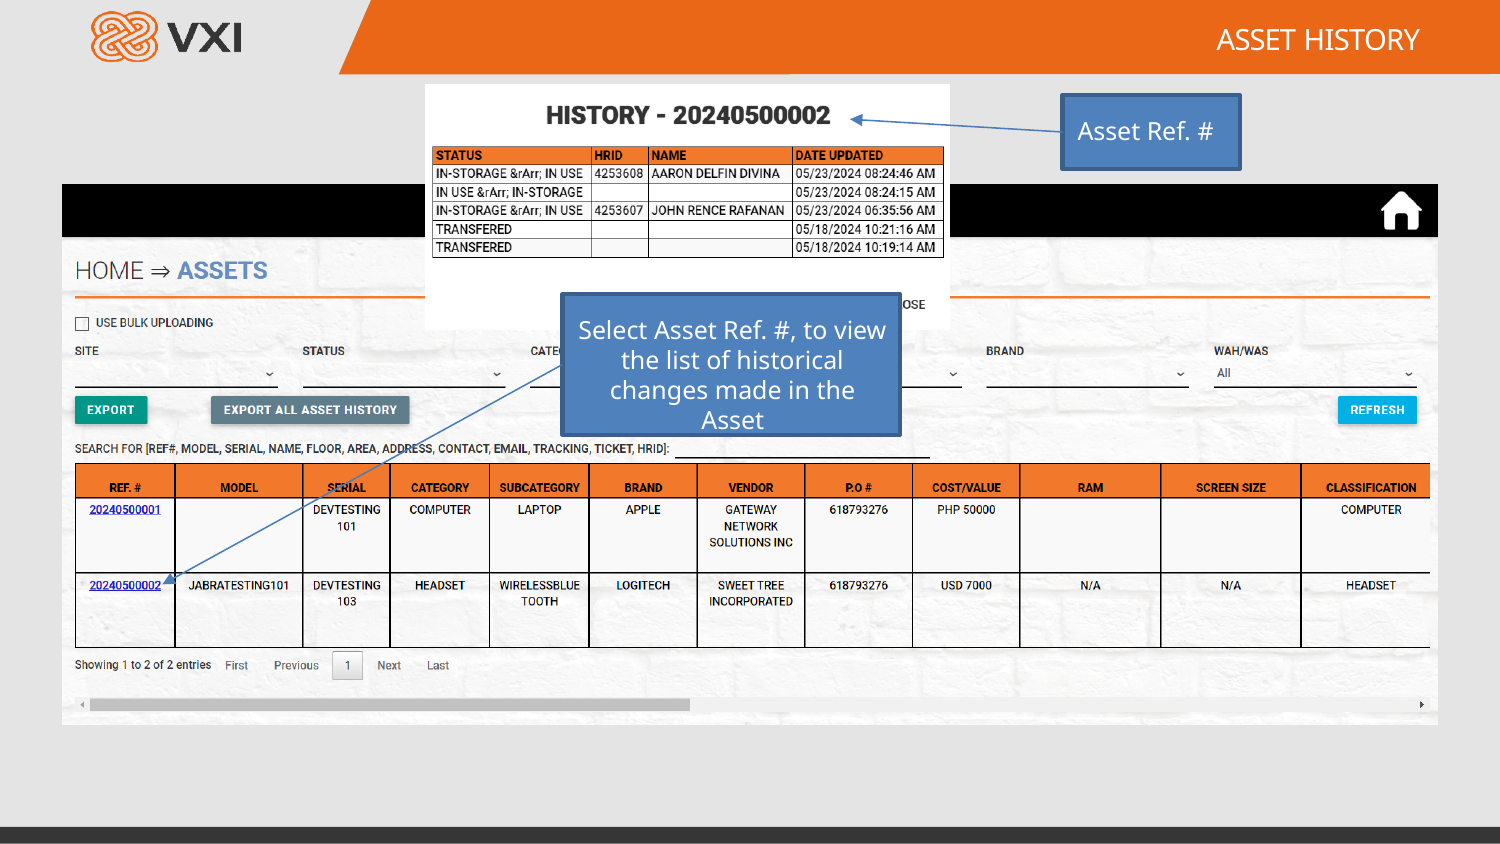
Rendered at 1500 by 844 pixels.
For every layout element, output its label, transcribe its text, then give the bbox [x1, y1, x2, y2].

text_box [1060, 93, 1242, 171]
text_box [162, 364, 563, 585]
text_box ASSET HISTORY [1214, 19, 1472, 57]
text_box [849, 118, 1063, 133]
text_box Asset Ref. # [1075, 113, 1389, 146]
picture [62, 84, 1438, 725]
picture [91, 11, 241, 62]
